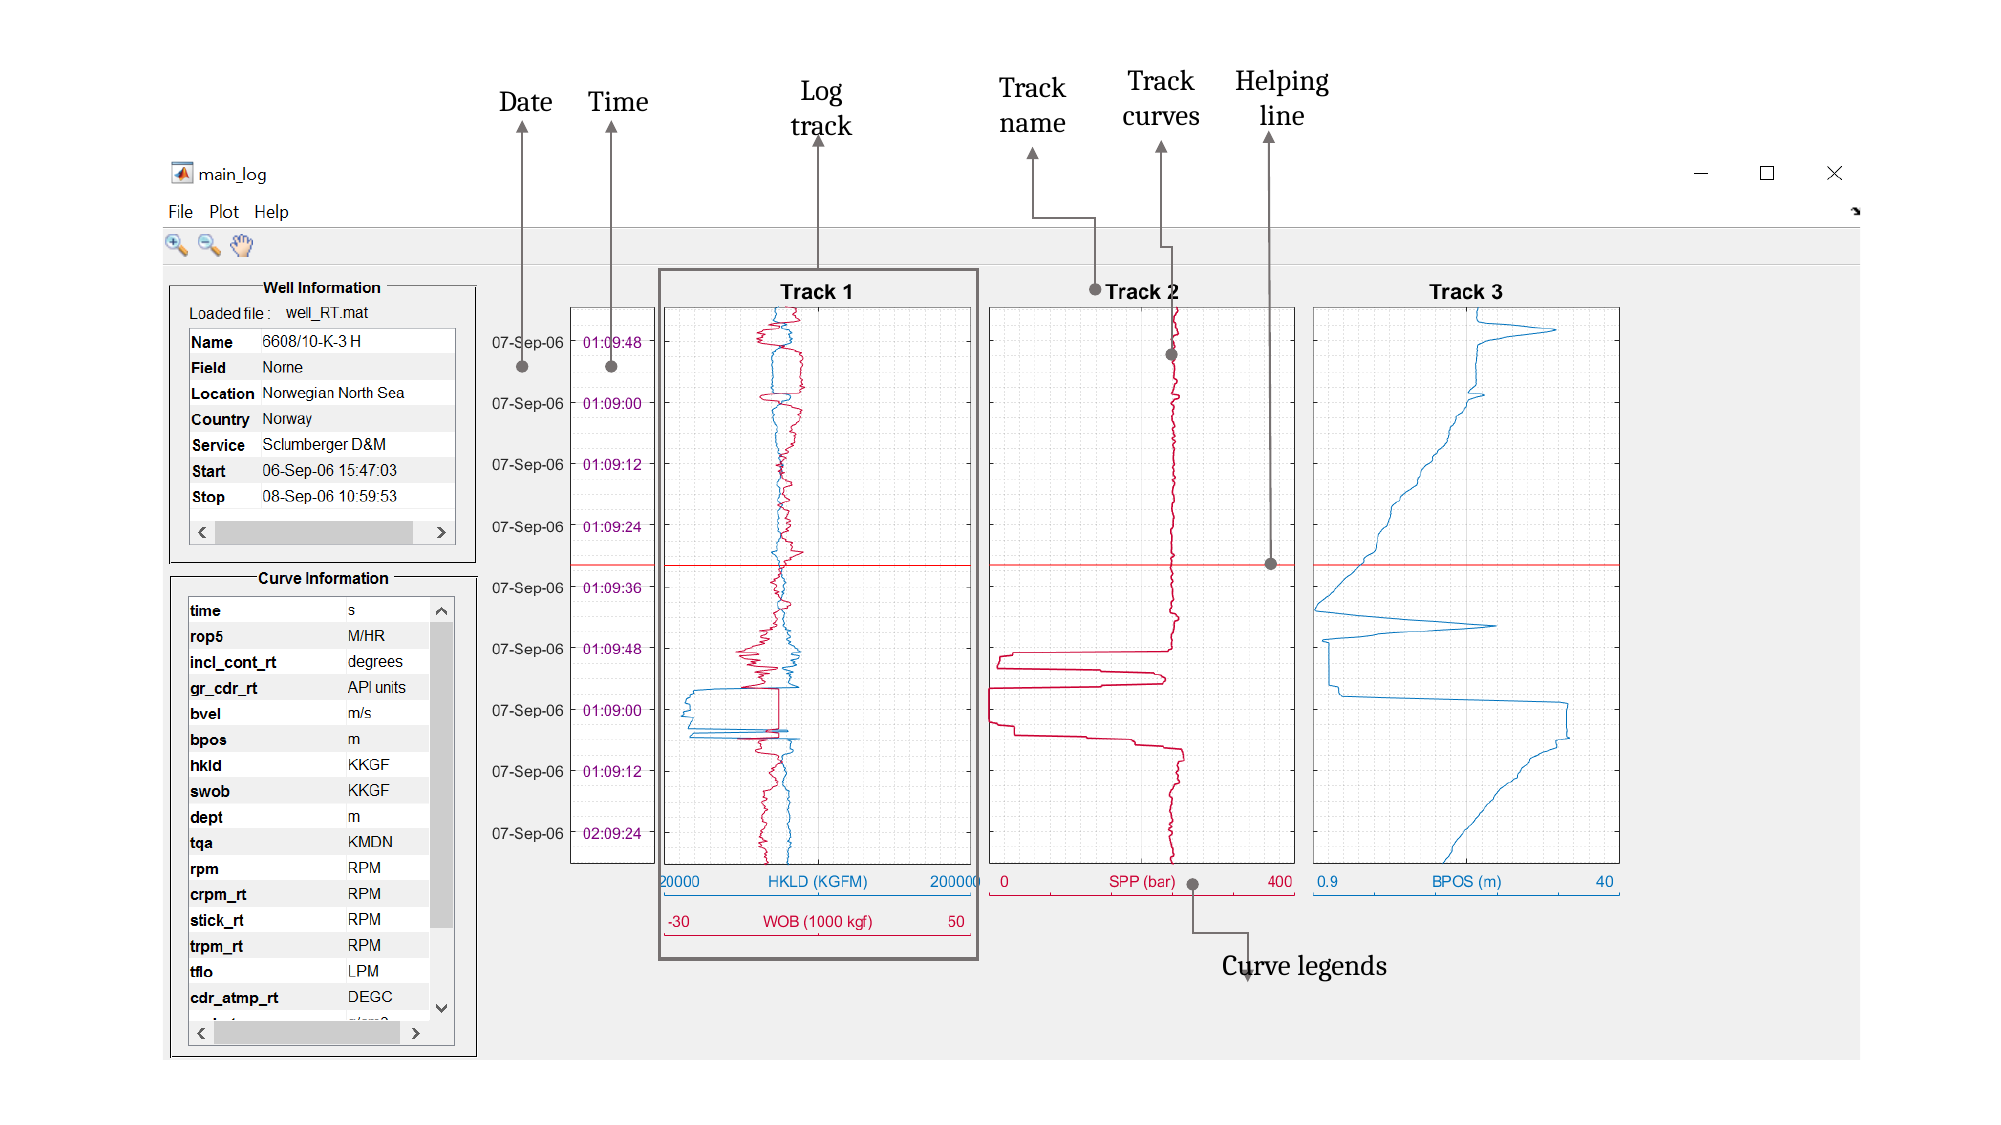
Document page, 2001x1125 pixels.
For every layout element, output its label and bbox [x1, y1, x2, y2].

text_box [162, 54, 1861, 1060]
